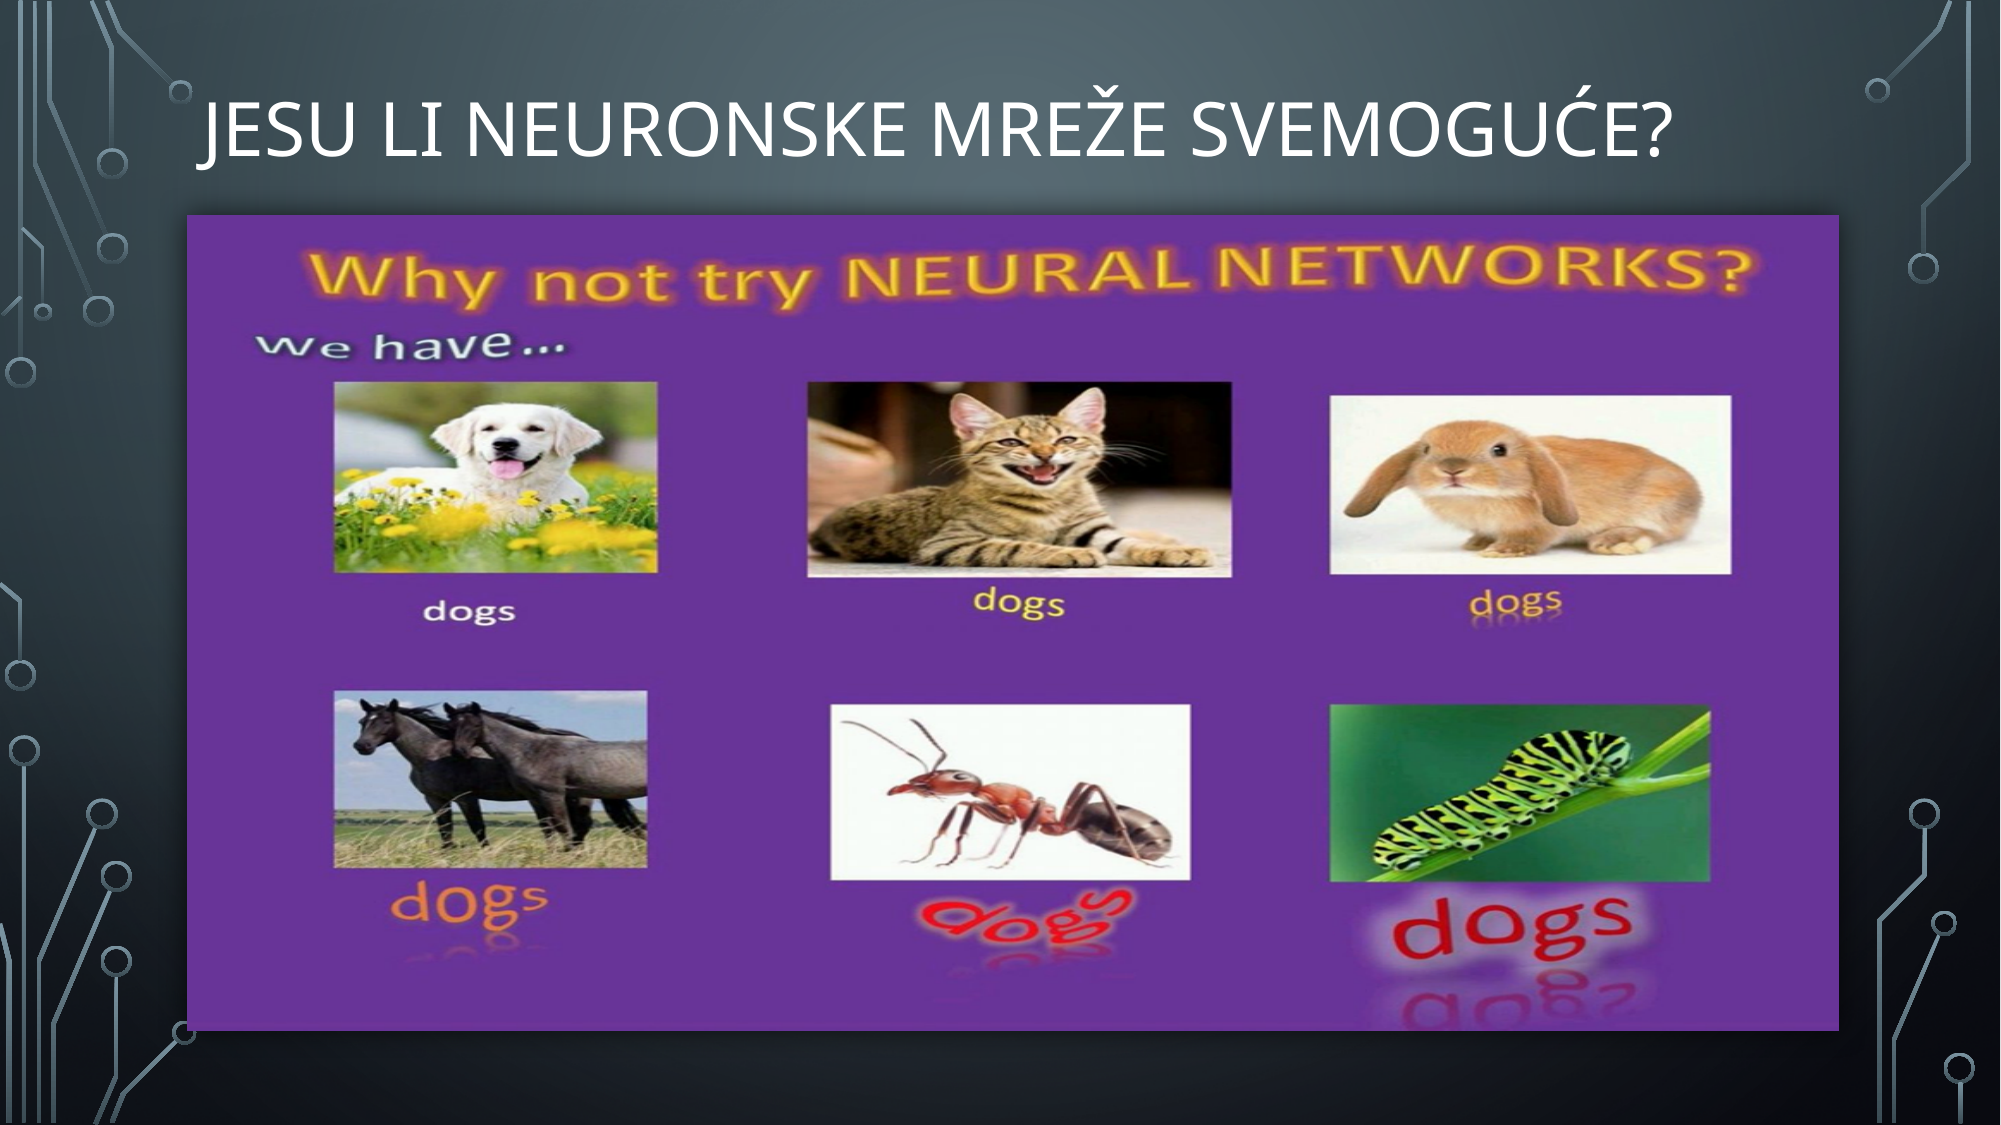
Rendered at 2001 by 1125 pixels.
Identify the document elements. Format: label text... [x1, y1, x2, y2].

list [186, 215, 1839, 1032]
title Jesu li neuronske mreže svemoguće? [187, 49, 1813, 196]
